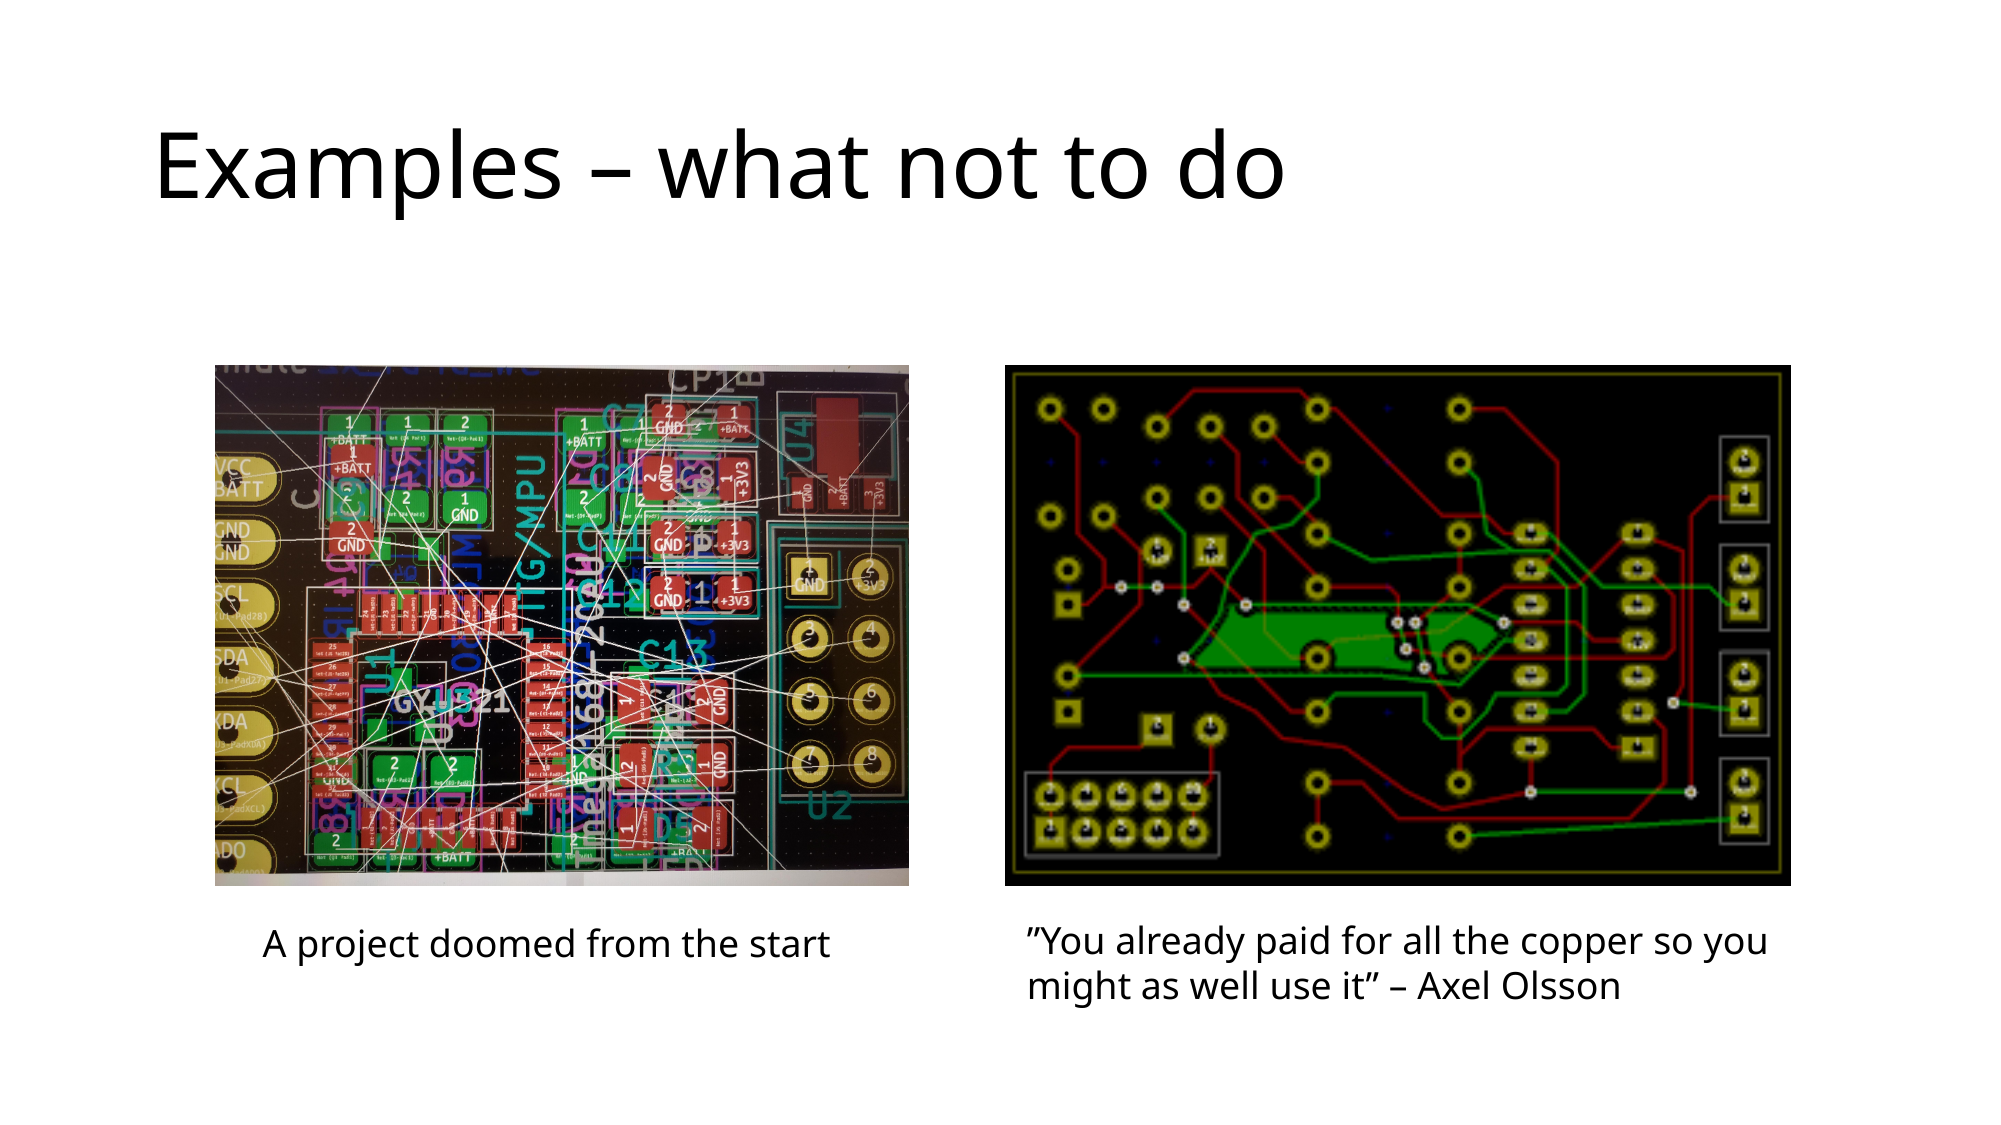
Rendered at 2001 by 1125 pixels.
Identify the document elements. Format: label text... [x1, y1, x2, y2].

picture [1005, 364, 1791, 886]
text_box ”You already paid for all the copper so you might as well use it” – Axel Olsson [1012, 909, 1785, 1015]
text_box A project doomed from the start [247, 912, 846, 973]
title Examples – what not to do [137, 59, 1863, 278]
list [214, 364, 910, 886]
